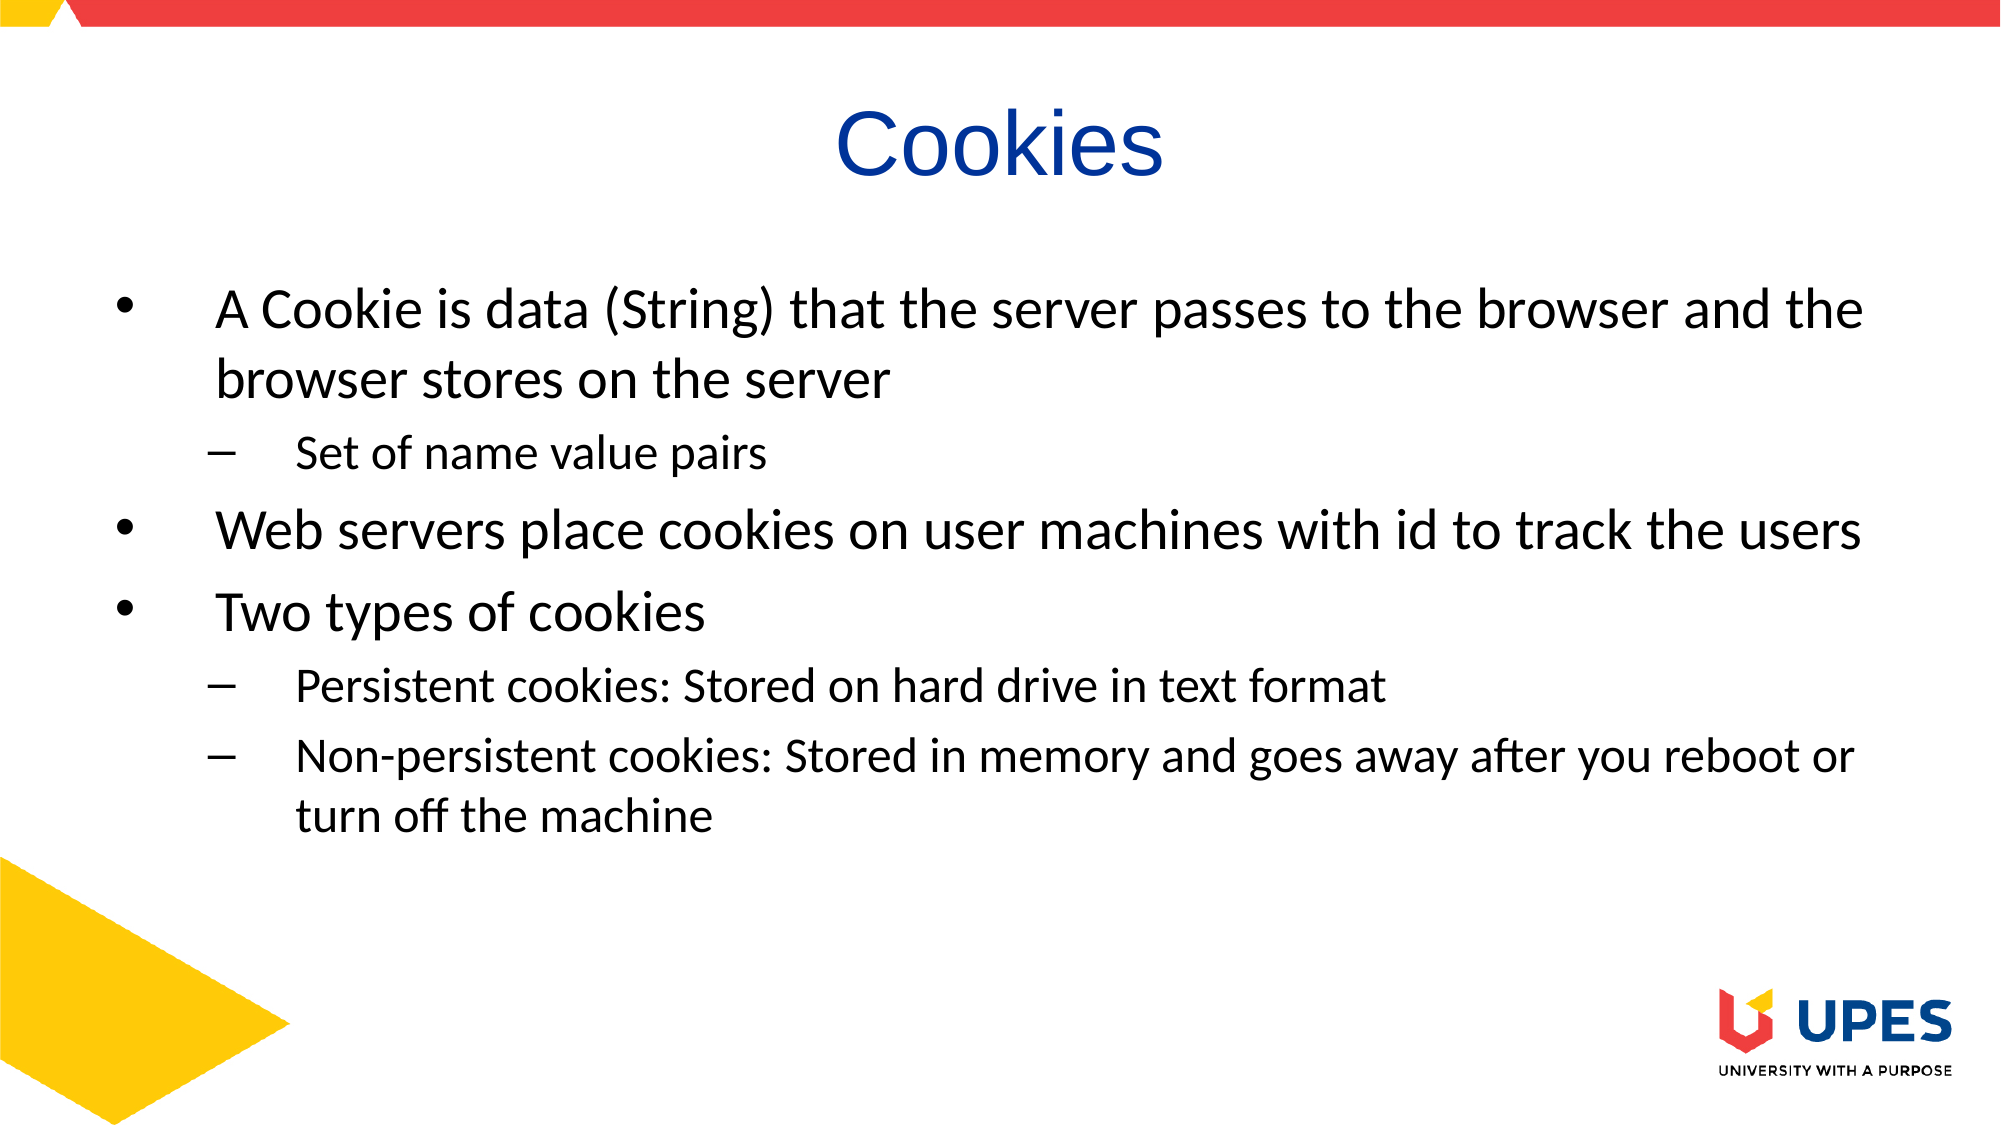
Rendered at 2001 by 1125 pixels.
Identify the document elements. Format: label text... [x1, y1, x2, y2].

title Cookies [99, 45, 1900, 233]
list A Cookie is data (String) that the server passes to the browser and the browser stores on the server Set of name value pairs Web servers place cookies on user machines with id to track the users Two types of cookies Persistent cookies: Stored on hard drive in text format Non-persistent cookies: Stored in memory and goes away after you reboot or turn off the machine [99, 262, 1900, 1005]
picture [0, 0, 2001, 1125]
